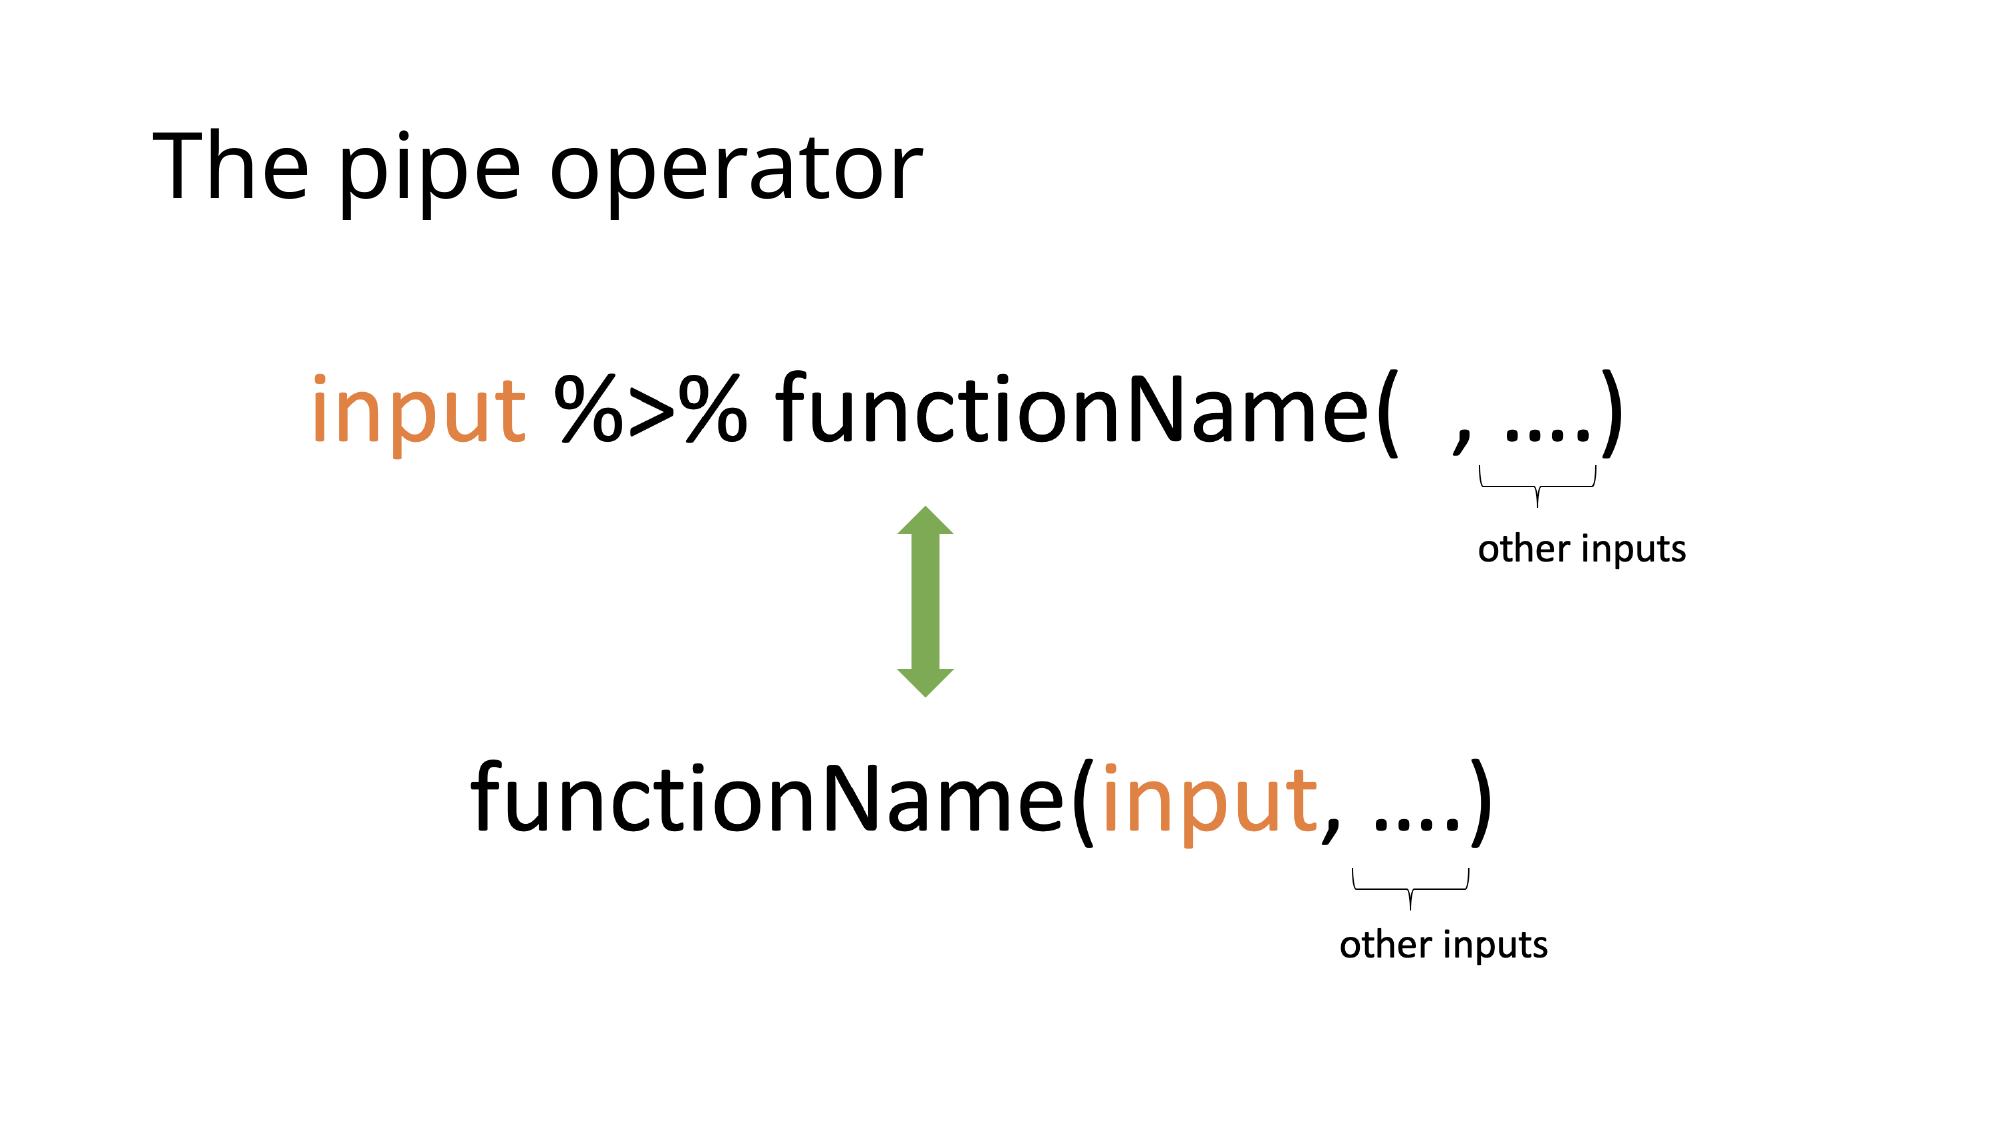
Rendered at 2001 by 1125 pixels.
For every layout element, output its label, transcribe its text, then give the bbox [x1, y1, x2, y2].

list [258, 298, 1742, 1014]
title The pipe operator [137, 59, 1863, 278]
